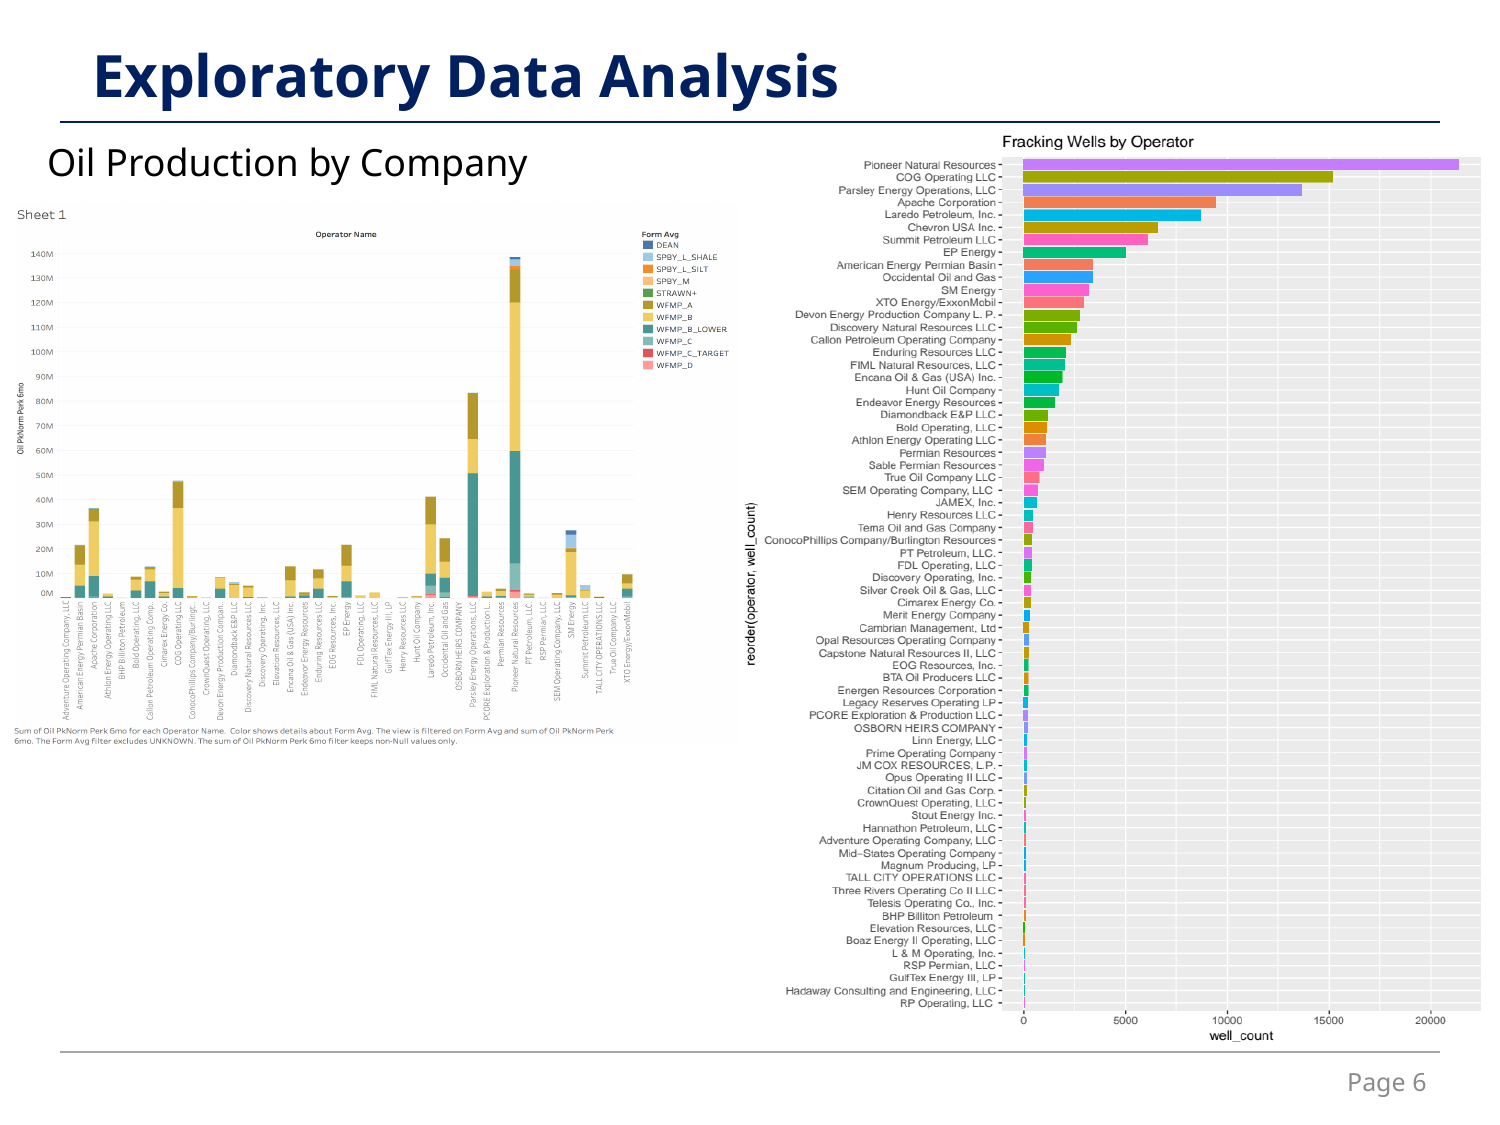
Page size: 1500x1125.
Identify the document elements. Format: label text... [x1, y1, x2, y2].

text_box Exploratory Data Analysis [62, 32, 1384, 117]
text_box Oil Production by Company [32, 132, 544, 192]
text_box Page 6 [1104, 1053, 1442, 1114]
picture [14, 129, 1485, 1047]
